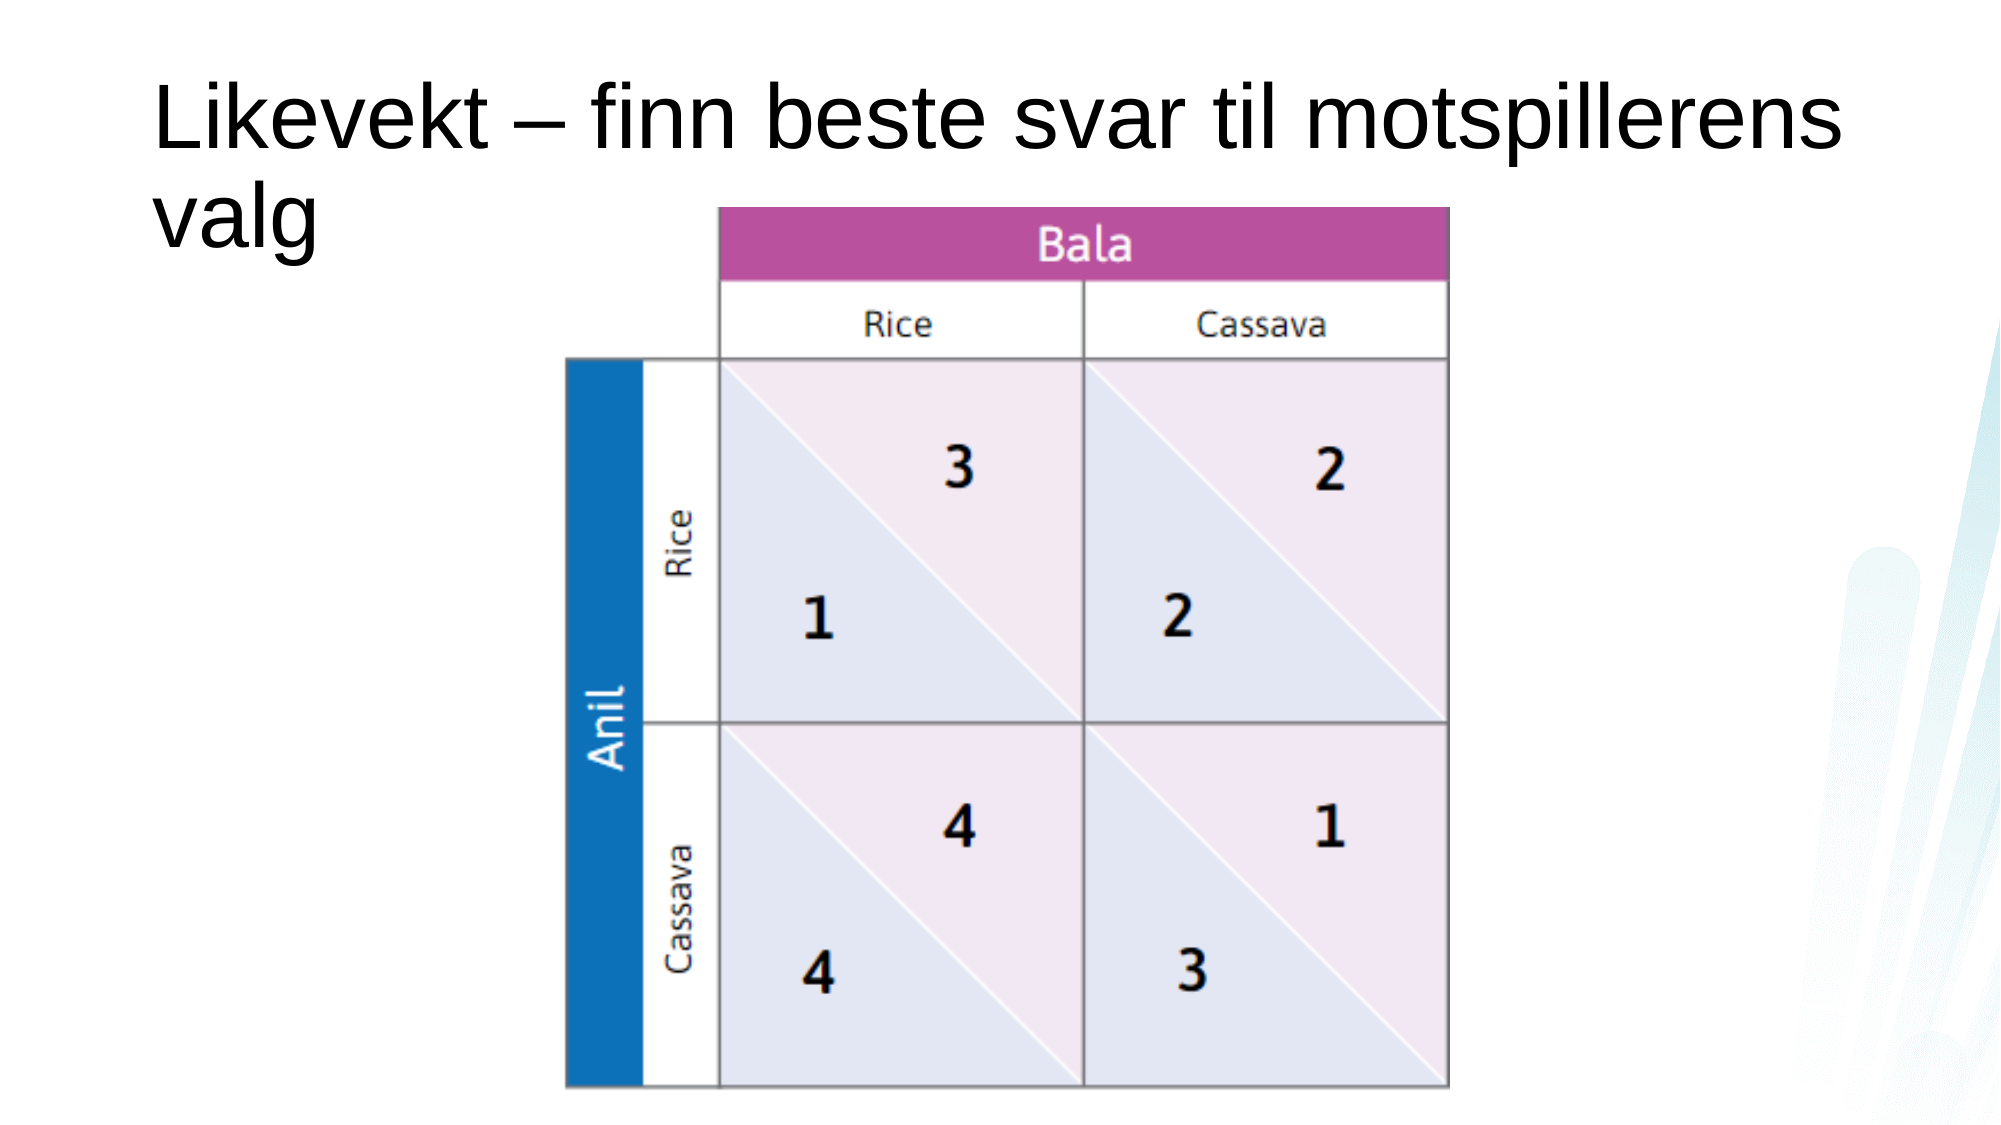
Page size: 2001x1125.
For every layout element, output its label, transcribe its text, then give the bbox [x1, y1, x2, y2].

picture [0, 0, 2000, 1125]
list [559, 207, 1450, 1097]
title Likevekt – finn beste svar til motspillerens valg [137, 59, 1863, 278]
